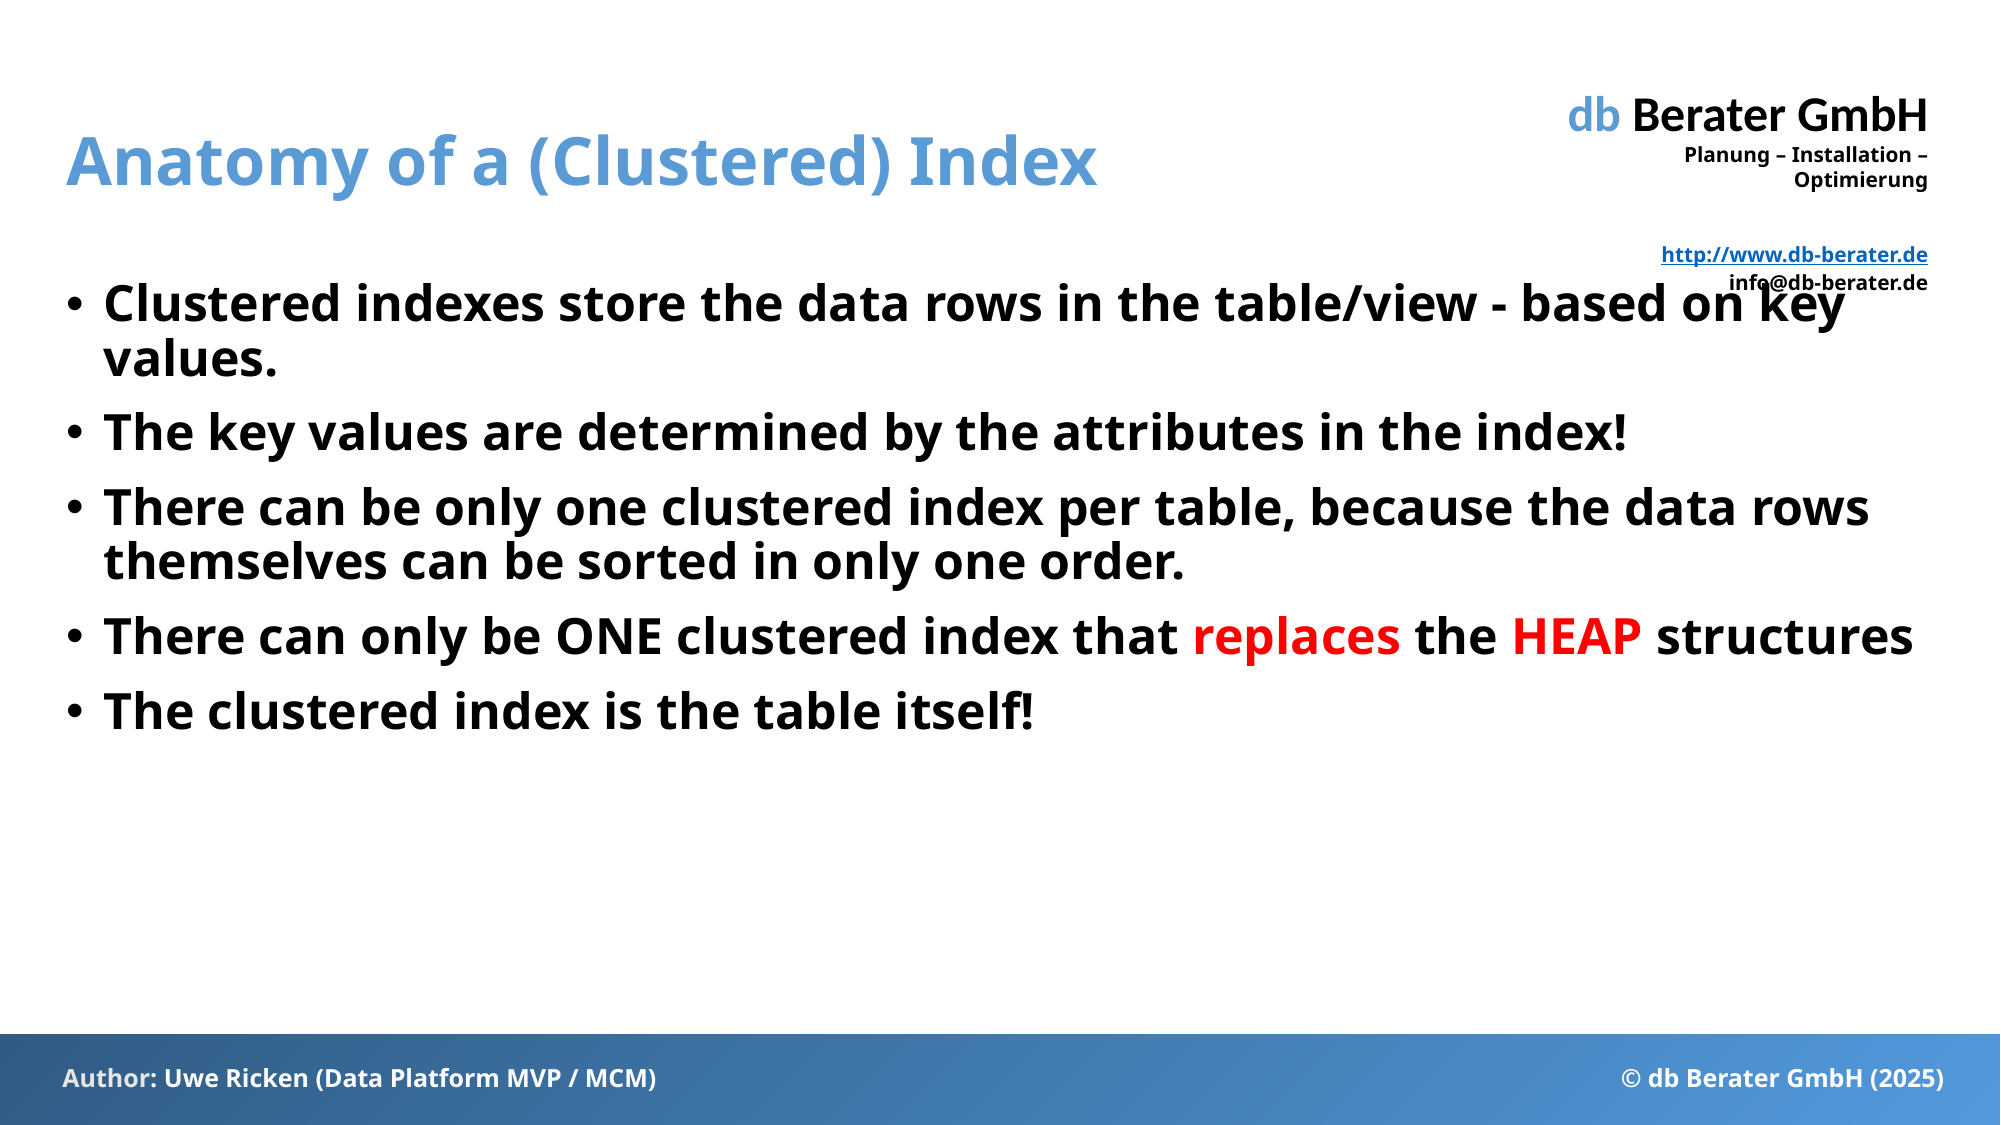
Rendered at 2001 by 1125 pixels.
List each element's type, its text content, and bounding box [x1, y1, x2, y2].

list Clustered indexes store the data rows in the table/view - based on key values. The key values ​​are determined by the attributes in the index! There can be only one clustered index per table, because the data rows themselves can be sorted in only one order. There can only be ONE clustered index that replaces the HEAP structures The clustered index is the table itself! [54, 273, 1945, 1024]
title Anatomy of a (Clustered) Index [54, 72, 1538, 256]
